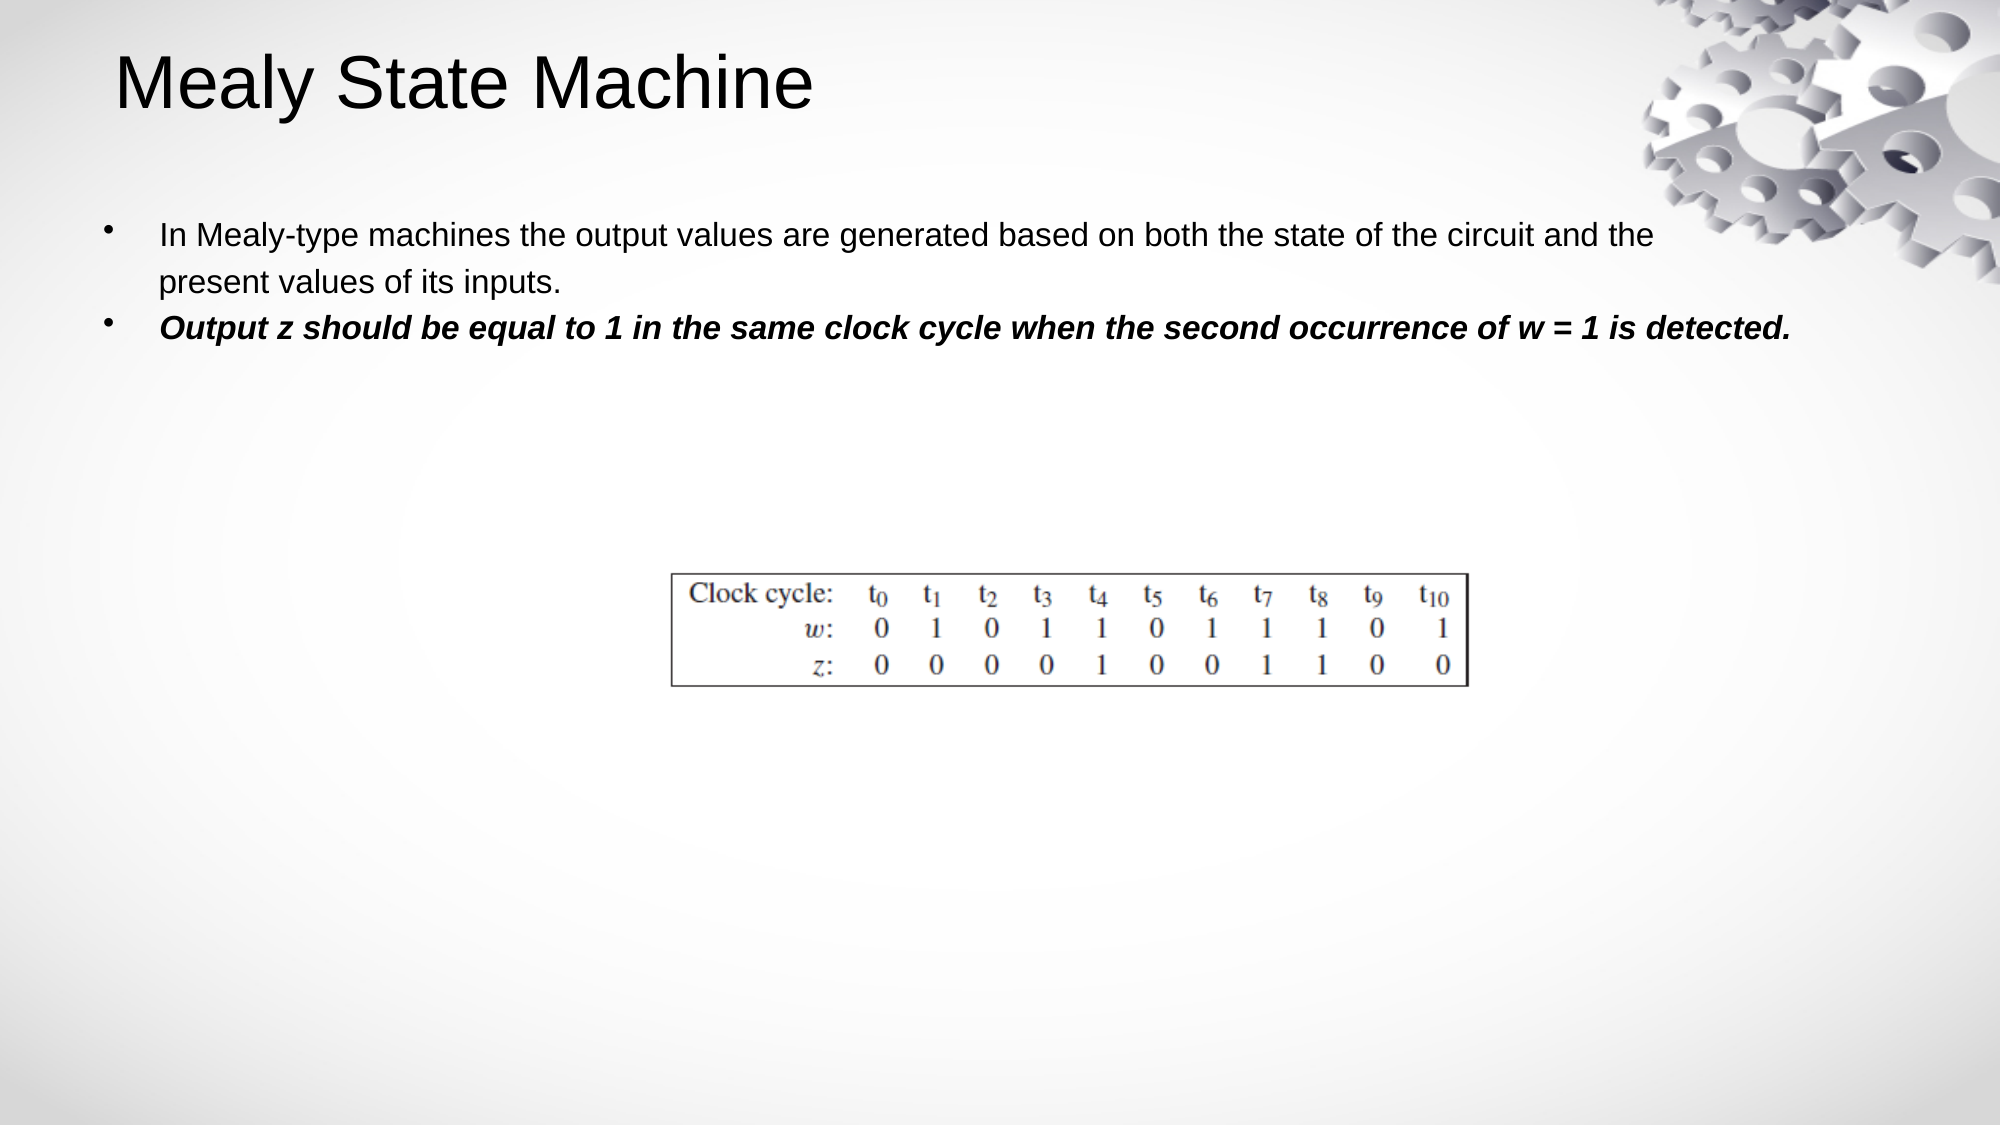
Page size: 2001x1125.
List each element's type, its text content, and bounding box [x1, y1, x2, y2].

list In Mealy-type machines the output values are generated based on both the state of the circuit and the present values of its inputs. Output z should be equal to 1 in the same clock cycle when the second occurrence of w = 1 is detected. [88, 205, 1889, 1019]
title Mealy State Machine [99, 30, 1901, 127]
picture [0, 0, 2000, 1125]
